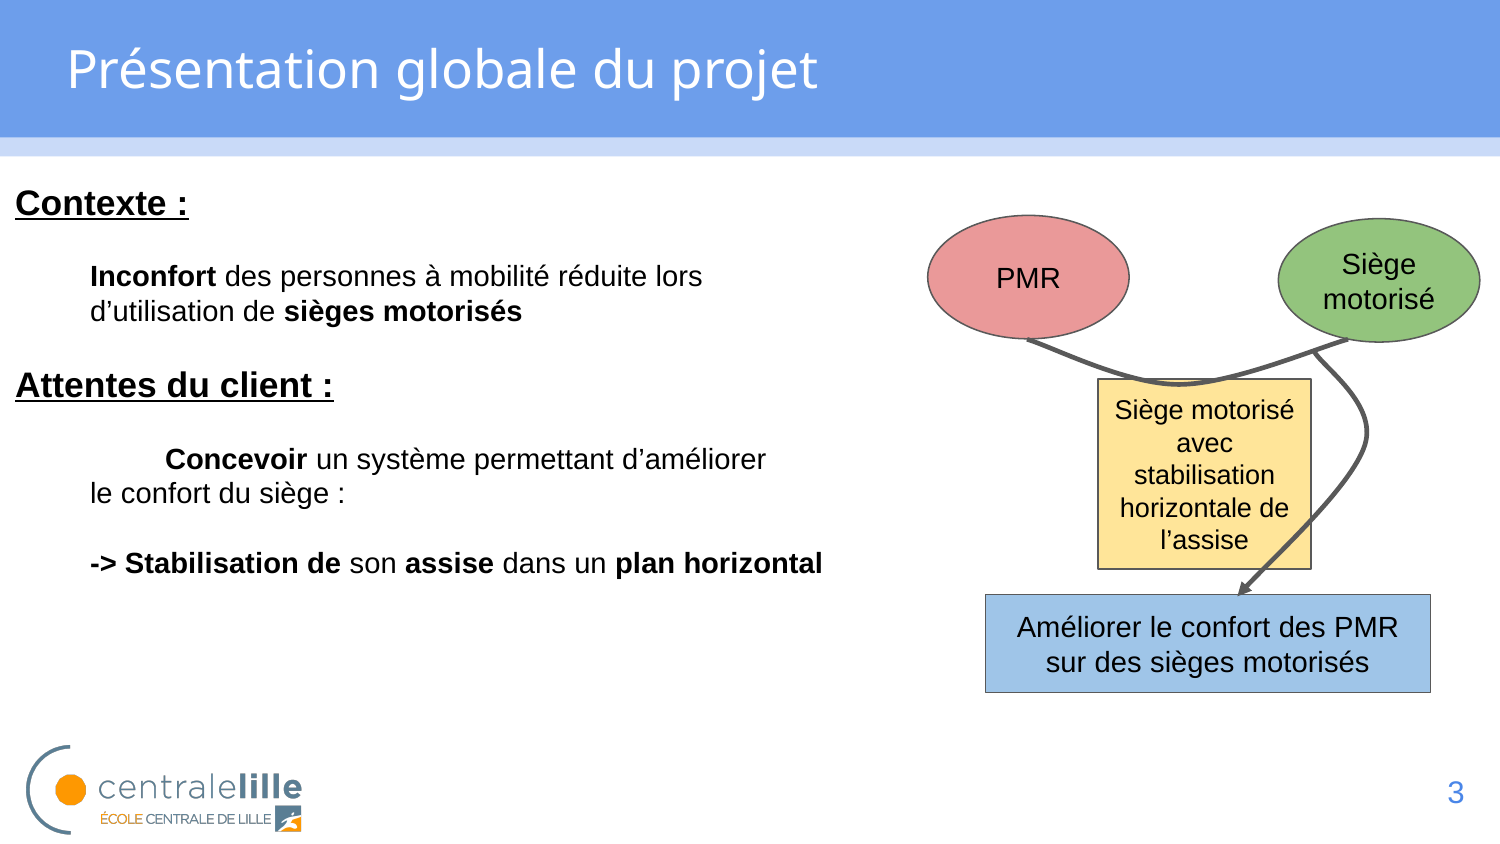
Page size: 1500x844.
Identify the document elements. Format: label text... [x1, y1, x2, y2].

title Présentation globale du projet [51, 20, 1449, 115]
slide_number ‹#› [1389, 758, 1480, 824]
picture [0, 719, 329, 844]
text_box Contexte : Inconfort des personnes à mobilité réduite lors d’utilisation de sièges motorisés Attentes du client : Concevoir un système permettant d’améliorer le confort du siège : -> Stabilisation de son assise dans un plan horizontal [0, 165, 941, 630]
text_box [927, 215, 1481, 693]
